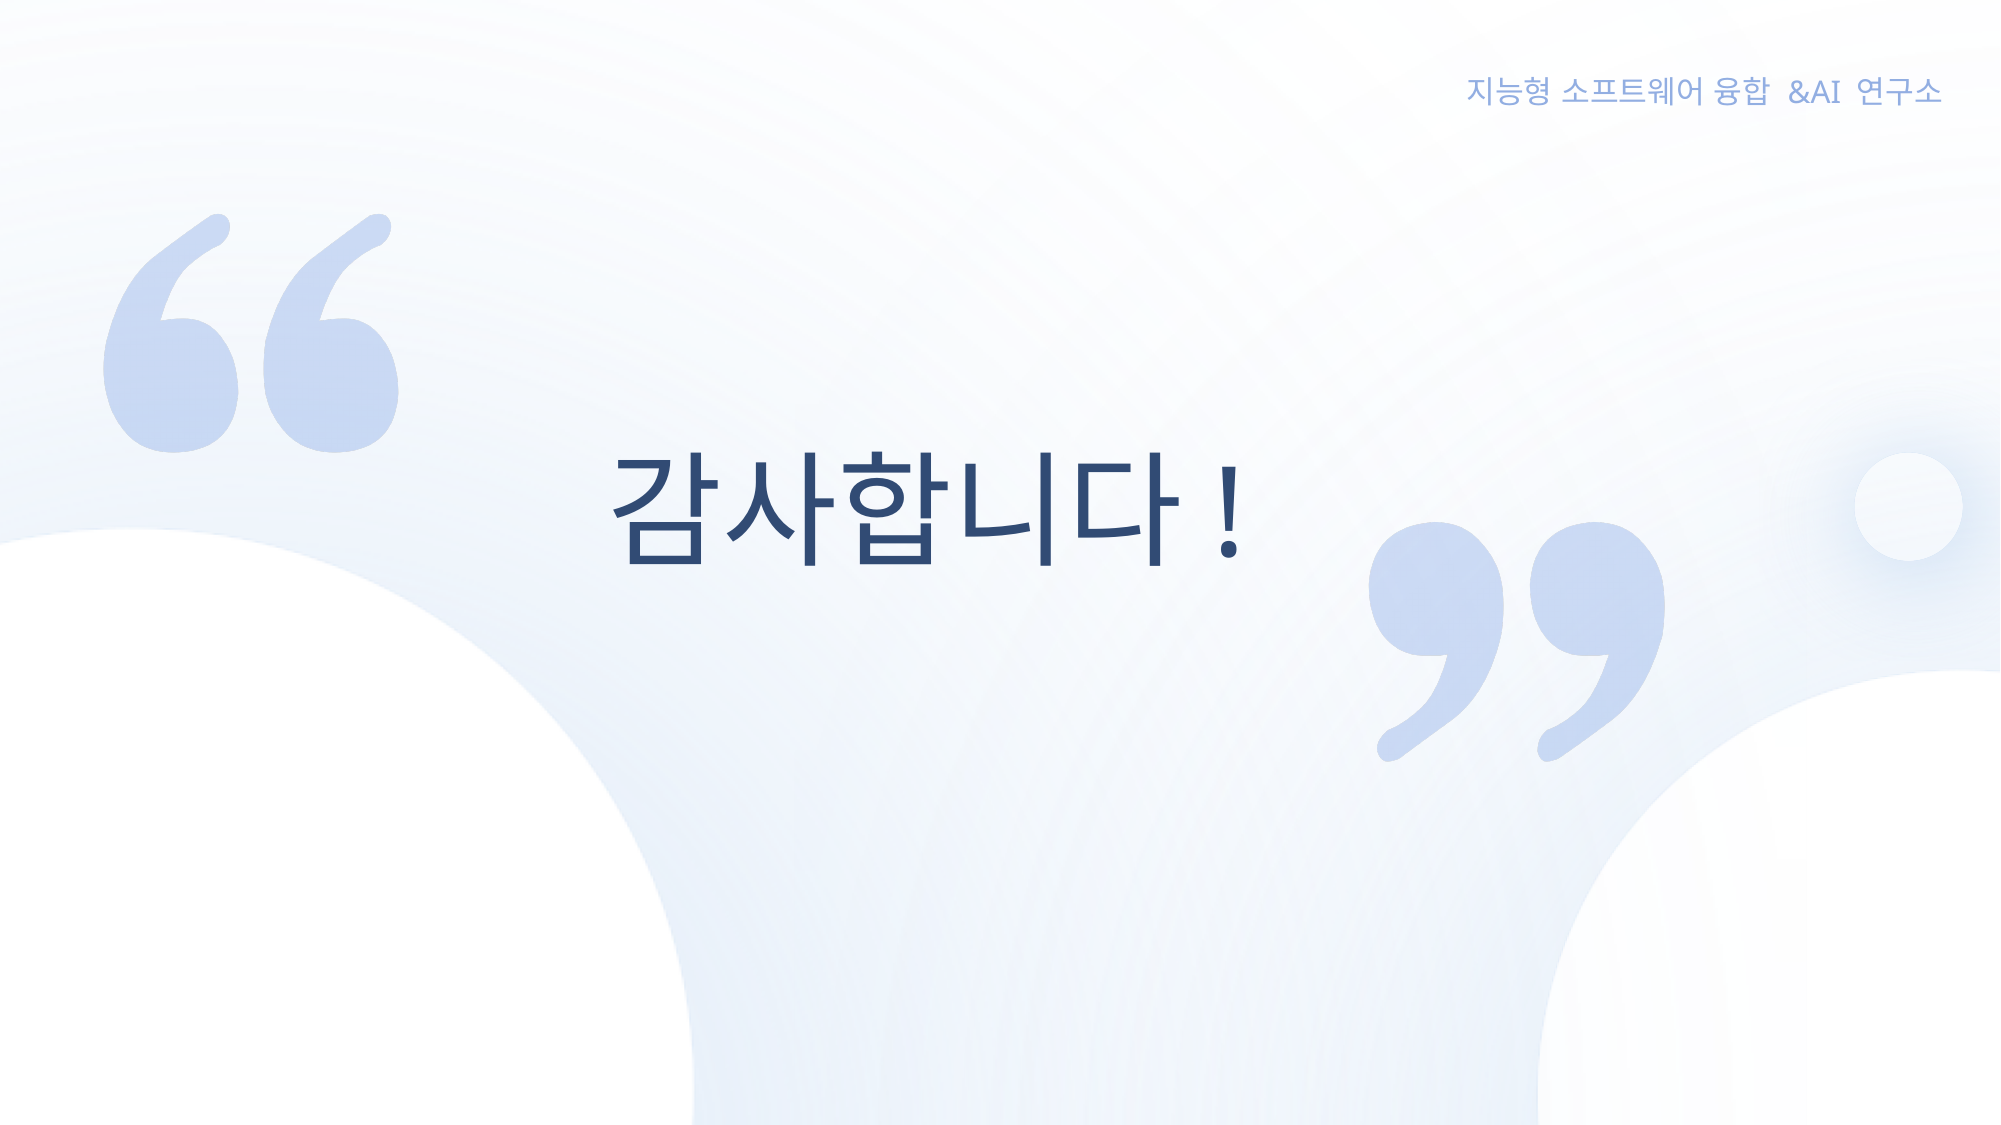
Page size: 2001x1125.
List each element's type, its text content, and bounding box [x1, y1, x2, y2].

picture [0, 0, 2001, 1125]
text_box 감사합니다! [592, 394, 1290, 589]
